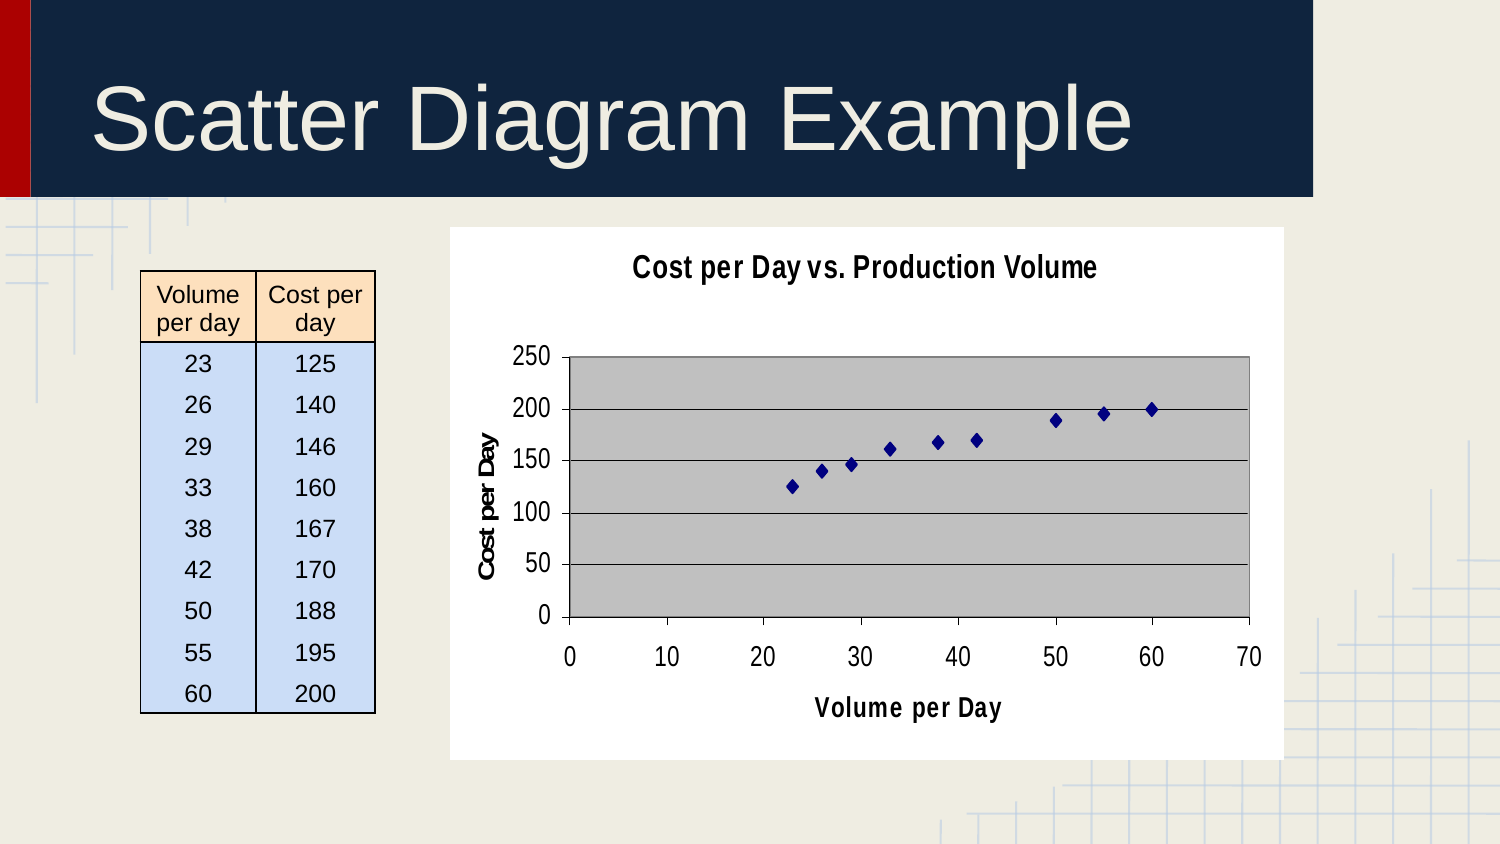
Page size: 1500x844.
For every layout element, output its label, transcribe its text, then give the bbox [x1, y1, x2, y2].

table_cell 38 [141, 507, 255, 548]
table_cell 50 [141, 589, 255, 631]
table_cell 188 [257, 589, 374, 631]
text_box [440, 215, 1294, 769]
table_cell 140 [257, 383, 374, 425]
table_cell 23 [141, 343, 255, 383]
table_cell 60 [141, 672, 255, 712]
table_cell 26 [141, 383, 255, 425]
table_cell 146 [257, 425, 374, 466]
table_cell 195 [257, 631, 374, 672]
table_cell 33 [141, 466, 255, 507]
table_cell 200 [257, 672, 374, 712]
table_header Cost per day [257, 272, 374, 341]
table_cell 125 [257, 343, 374, 383]
title Scatter Diagram Example [75, 16, 1276, 183]
table_cell 160 [257, 466, 374, 507]
table_cell 42 [141, 548, 255, 589]
table_cell 170 [257, 548, 374, 589]
table_cell 55 [141, 631, 255, 672]
table_cell 29 [141, 425, 255, 466]
table_header Volume per day [141, 272, 255, 341]
table_cell 167 [257, 507, 374, 548]
